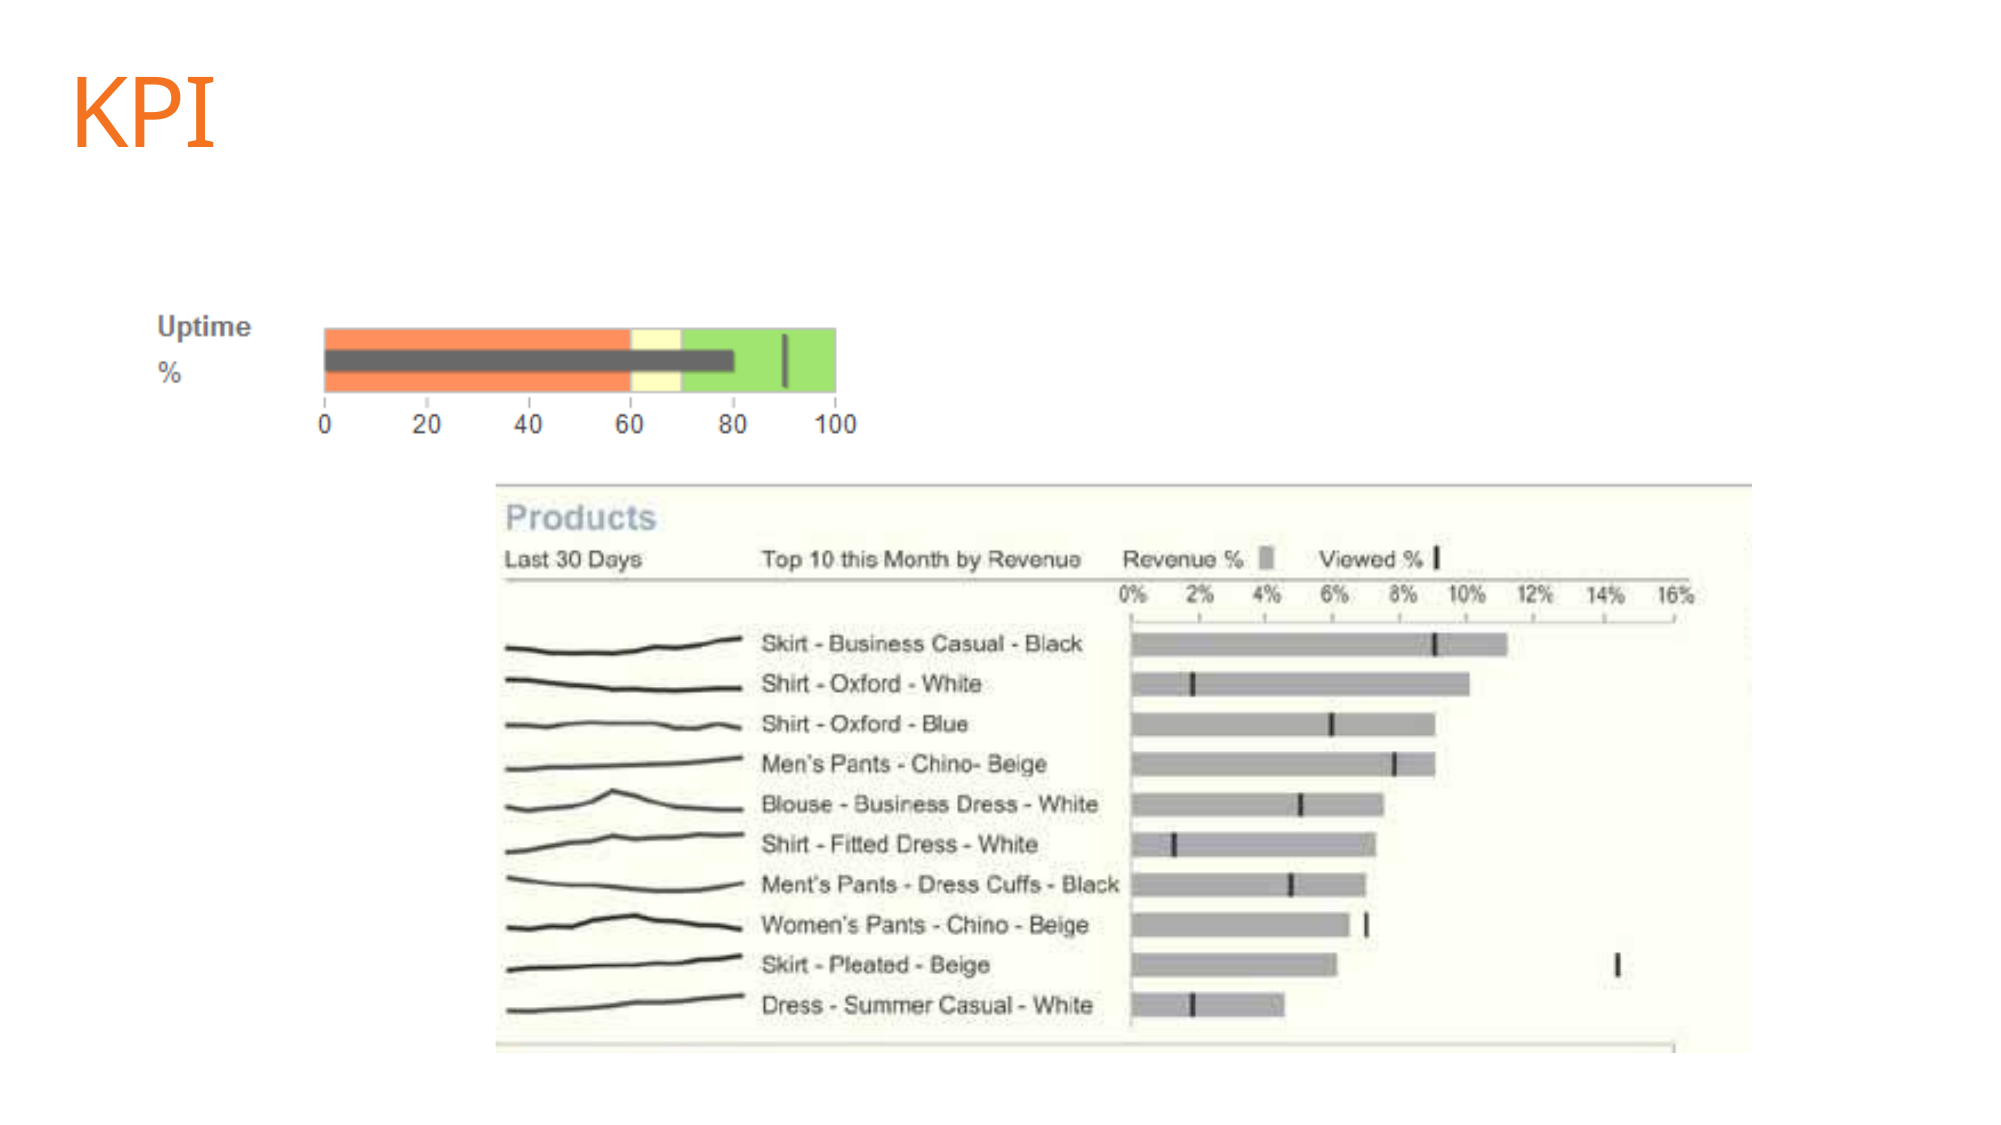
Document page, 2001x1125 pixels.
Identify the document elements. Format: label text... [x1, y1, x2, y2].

picture [56, 229, 1753, 1053]
title KPI [44, 47, 1957, 196]
